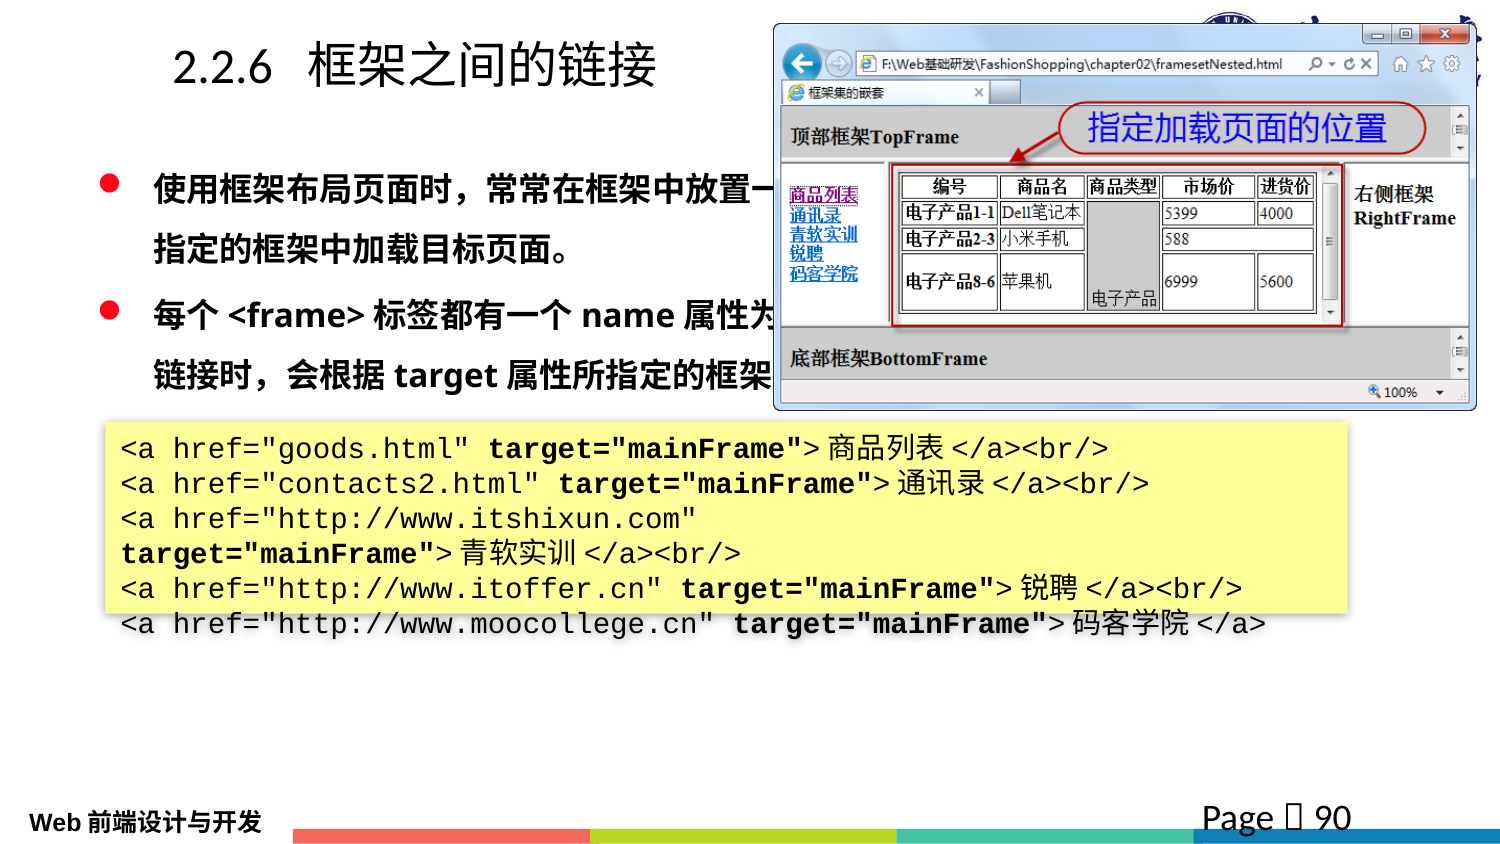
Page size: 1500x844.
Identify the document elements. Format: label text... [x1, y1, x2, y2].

list 使用框架布局页面时，常常在框架中放置一个导航栏；当点击导航栏中的链接时，在指定的框架中加载目标页面。 每个<frame>标签都有一个name属性为框架分别指定一个名称。在导航栏中点击链接时，会根据target属性所指定的框架中加载目标页面内容。 [81, 140, 773, 411]
list <a href="goods.html" target="mainFrame">商品列表</a><br/> <a href="contacts2.html" target="mainFrame">通讯录</a><br/> <a href="http://www.itshixun.com" target="mainFrame">青软实训</a><br/> <a href="http://www.itoffer.cn" target="mainFrame">锐聘</a><br/> <a href="http://www.moocollege.cn" target="mainFrame">码客学院</a> [105, 421, 1348, 614]
slide_number Page  90 [1187, 785, 1424, 821]
title 2.2.6 框架之间的链接 [157, 22, 891, 106]
picture [773, 9, 1484, 411]
